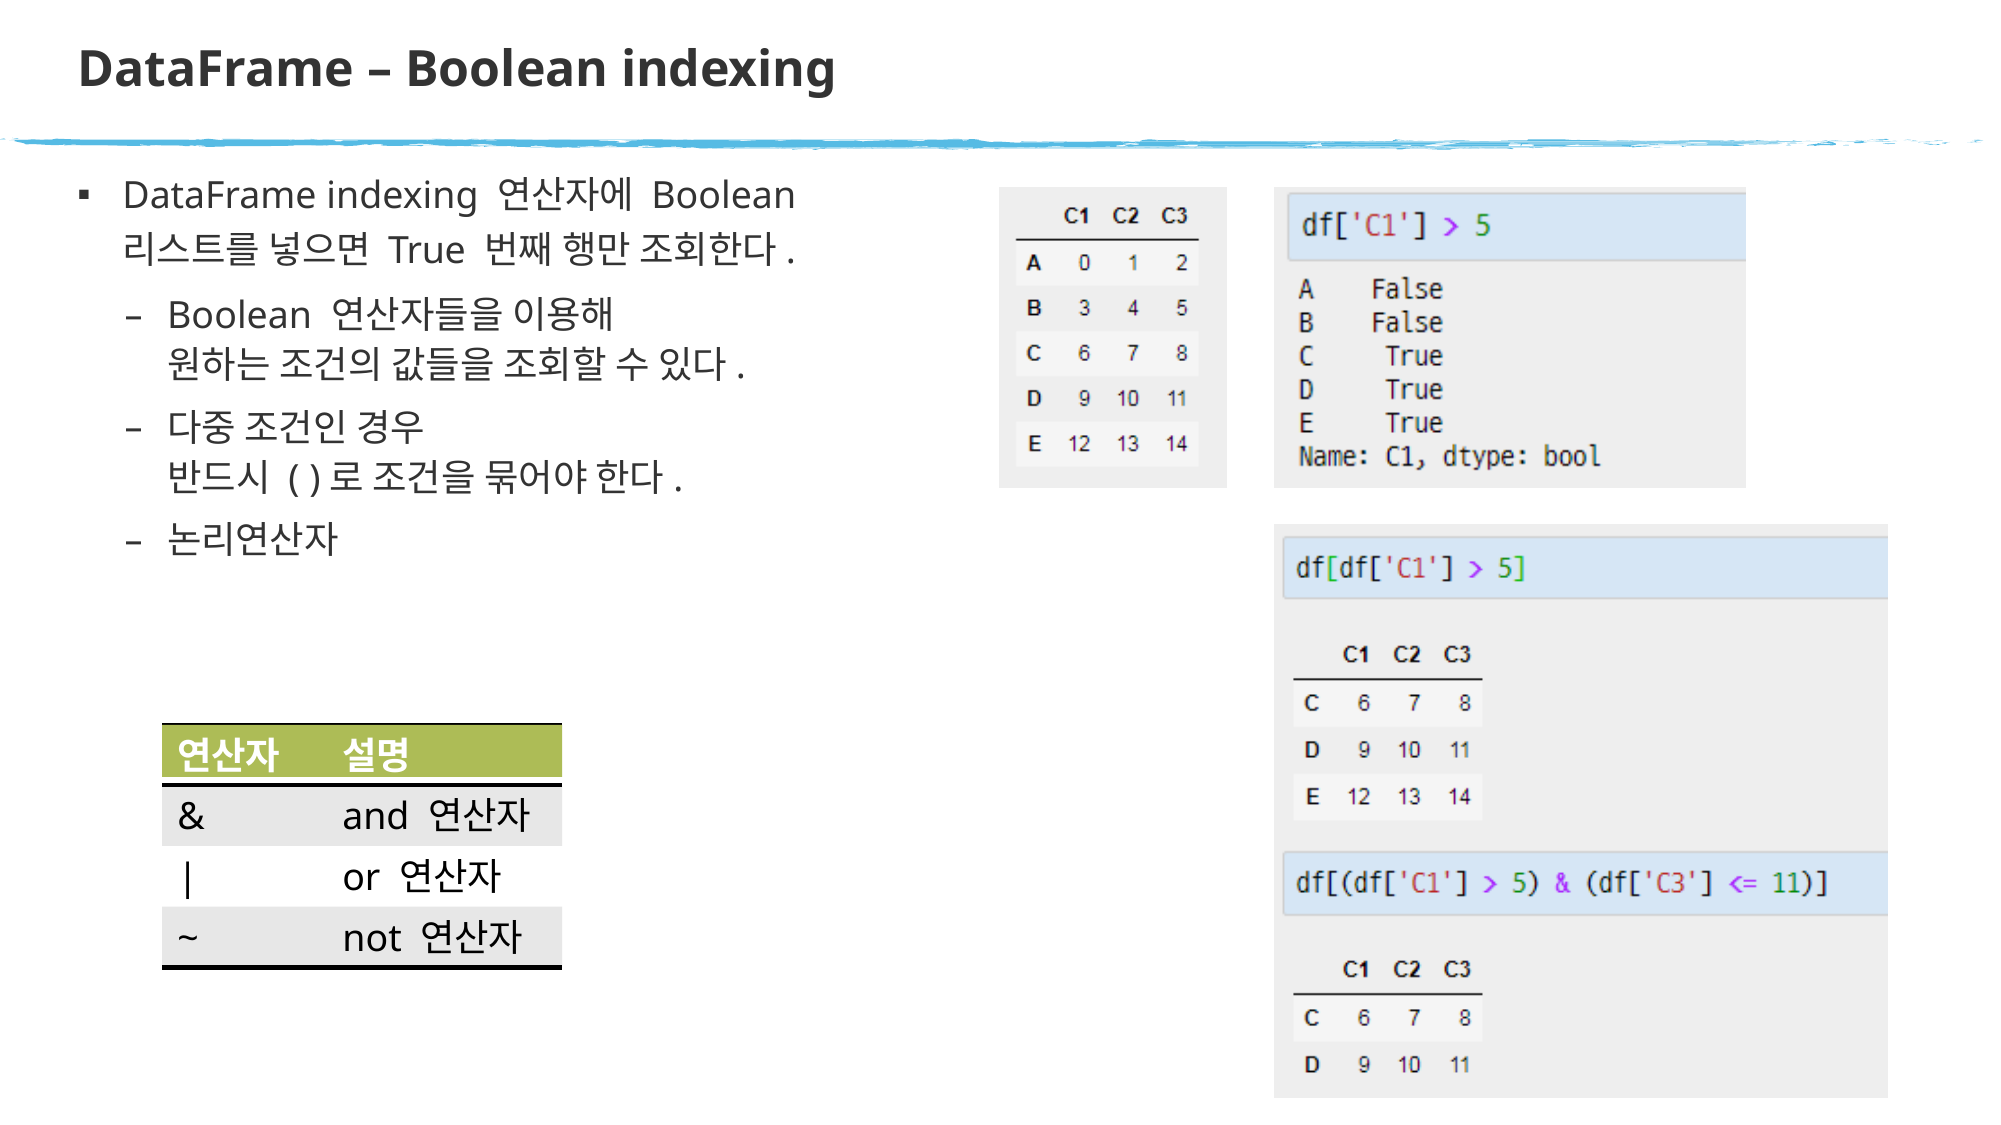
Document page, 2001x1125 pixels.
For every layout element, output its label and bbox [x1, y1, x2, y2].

text_box [75, 225, 877, 616]
picture [1274, 524, 1888, 1099]
picture [999, 187, 1228, 488]
text_box [161, 724, 563, 970]
picture [1274, 187, 1746, 488]
title [75, 34, 1700, 225]
